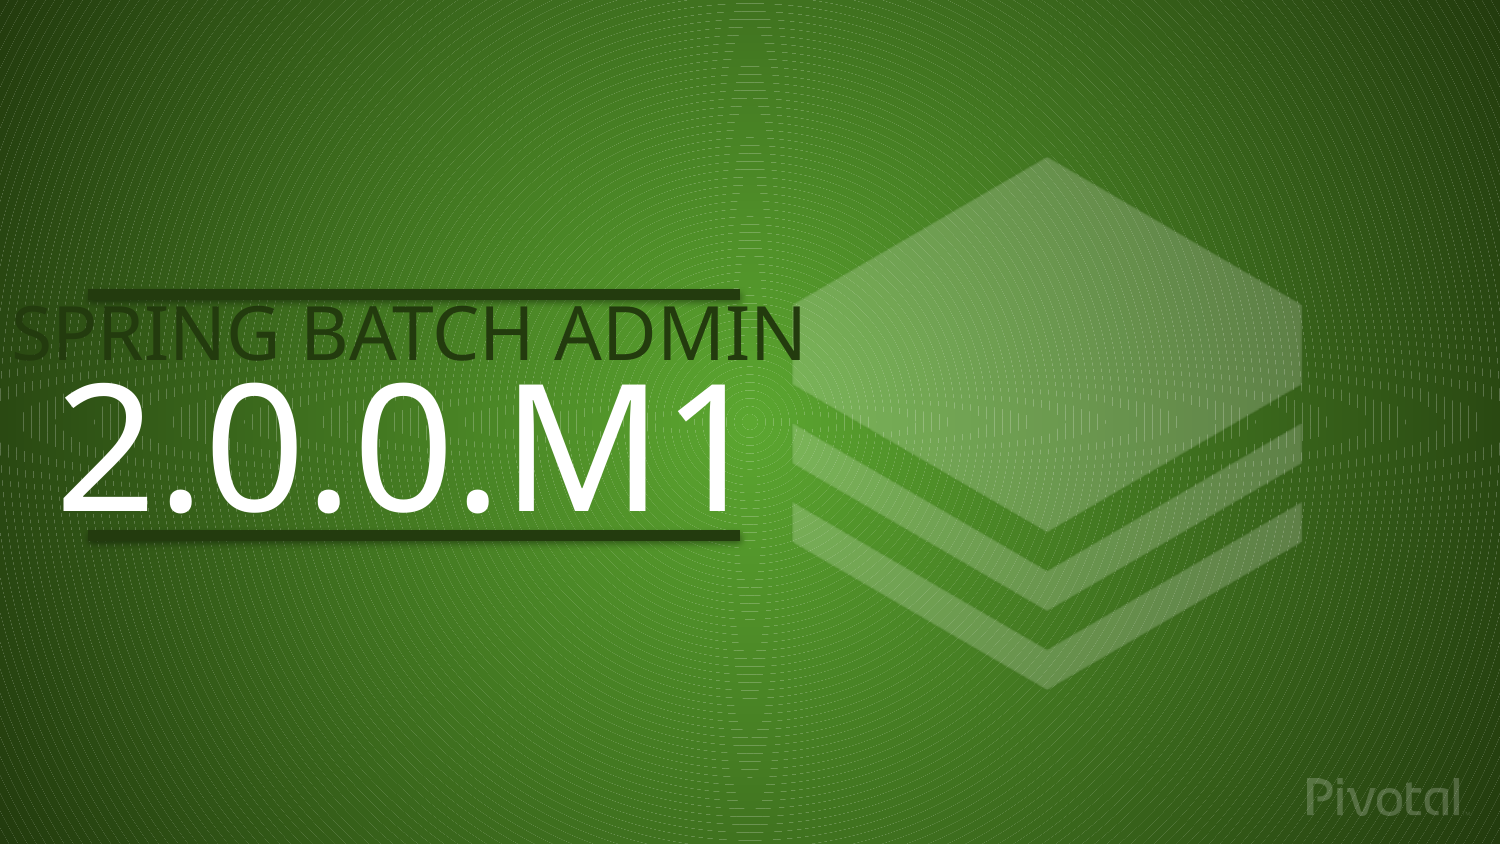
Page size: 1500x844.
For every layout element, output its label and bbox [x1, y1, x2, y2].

text_box [62, 143, 1328, 701]
picture [1307, 778, 1470, 816]
